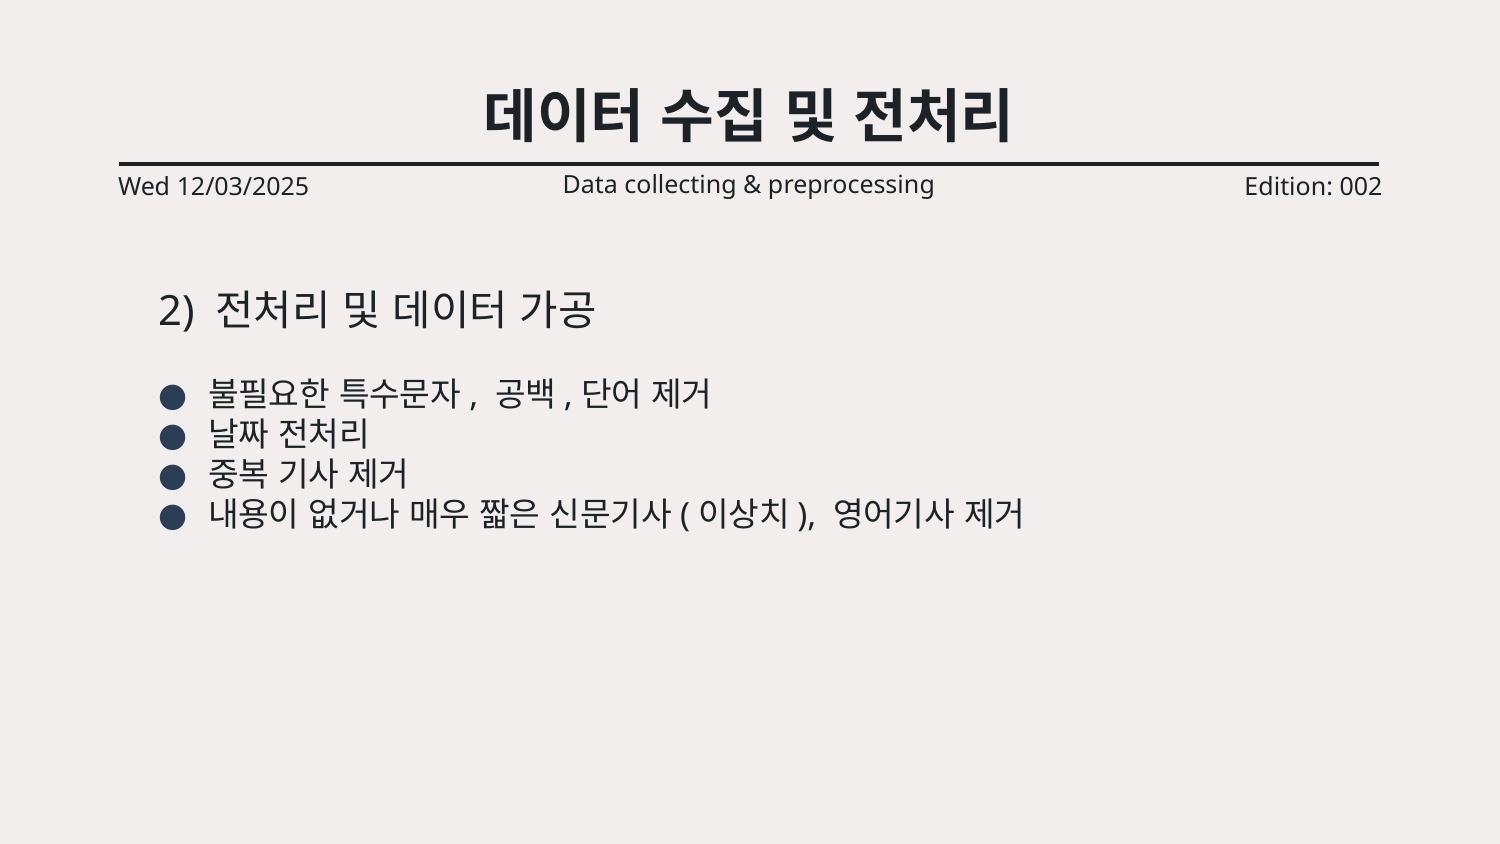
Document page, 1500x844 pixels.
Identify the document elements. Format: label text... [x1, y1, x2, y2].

text_box Wed 12/03/2025 [118, 171, 371, 200]
text_box Data collecting & preprocessing [517, 169, 981, 198]
list 2) 전처리 및 데이터 가공 불필요한 특수문자, 공백,단어 제거 날짜 전처리 중복 기사 제거 내용이 없거나 매우 짧은 신문기사(이상치), 영어기사 제거 [118, 268, 1380, 751]
title 데이터 수집 및 전처리 [262, 79, 1236, 149]
text_box Edition: 002 [1129, 171, 1383, 200]
